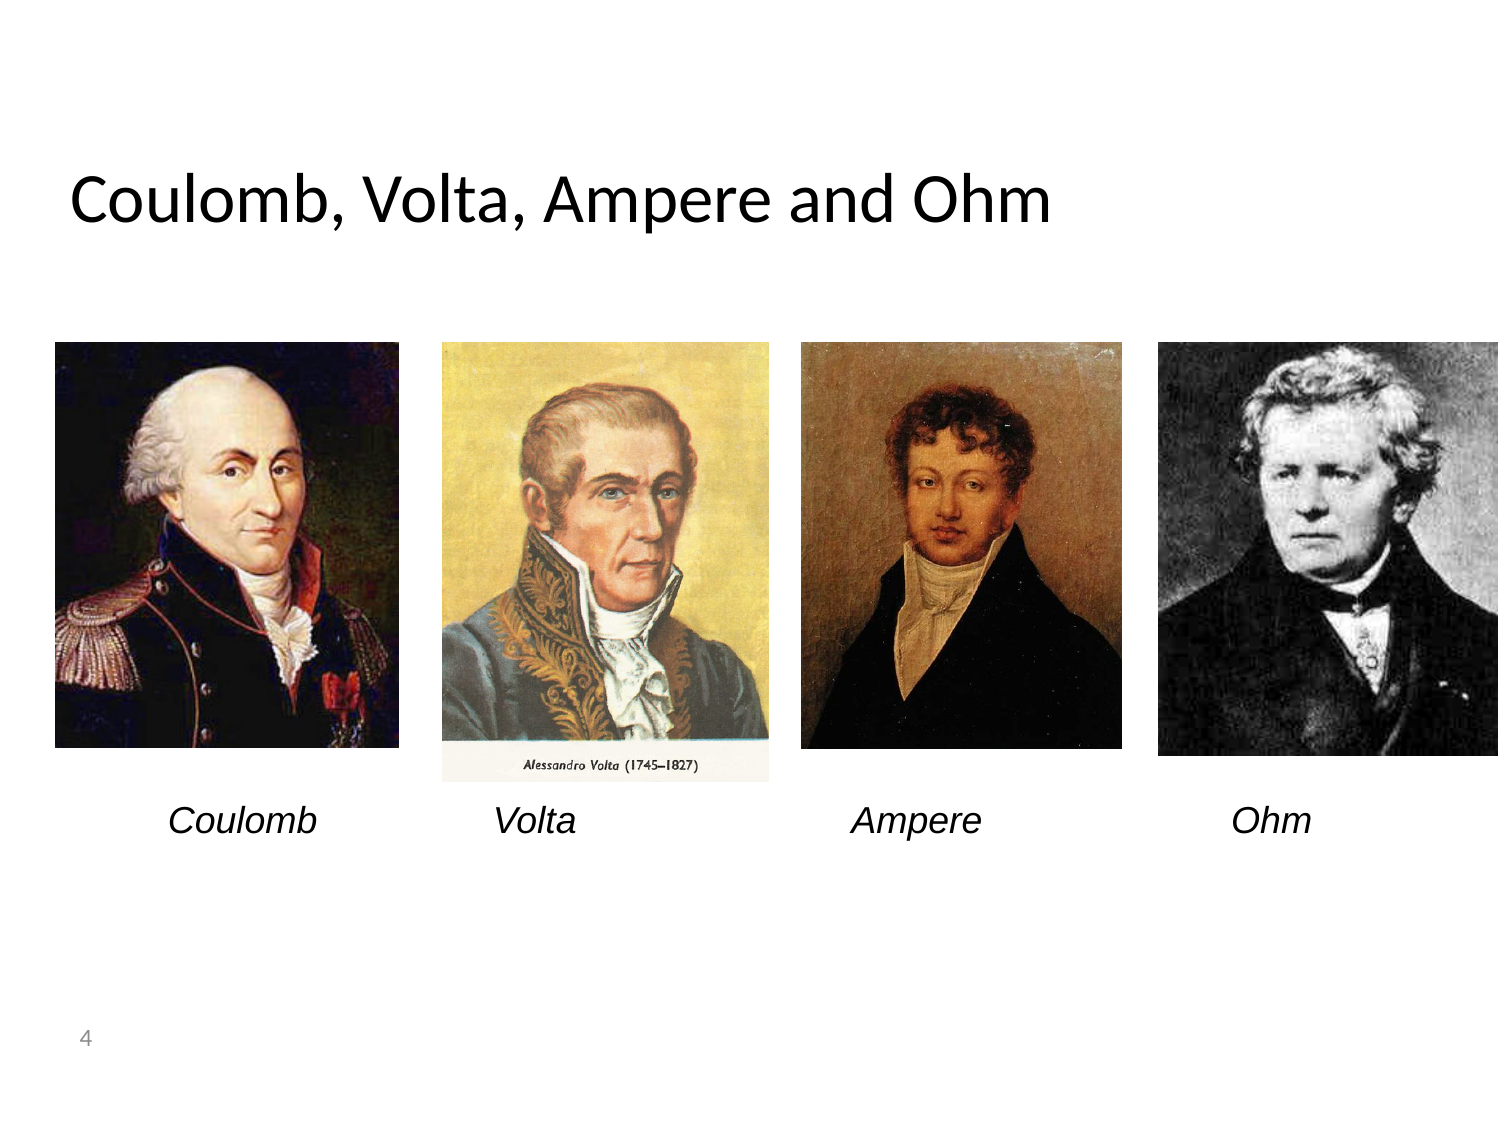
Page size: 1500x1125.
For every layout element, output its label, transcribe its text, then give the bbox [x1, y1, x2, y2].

text_box Ampere [836, 788, 998, 849]
text_box Coulomb [153, 788, 333, 849]
picture [801, 342, 1122, 749]
title Coulomb, Volta, Ampere and Ohm [54, 138, 1329, 251]
slide_number 4 [64, 1006, 415, 1067]
picture [442, 342, 769, 782]
picture [1158, 342, 1498, 756]
text_box Ohm [1216, 788, 1328, 849]
picture [54, 342, 400, 748]
text_box Volta [478, 790, 592, 849]
